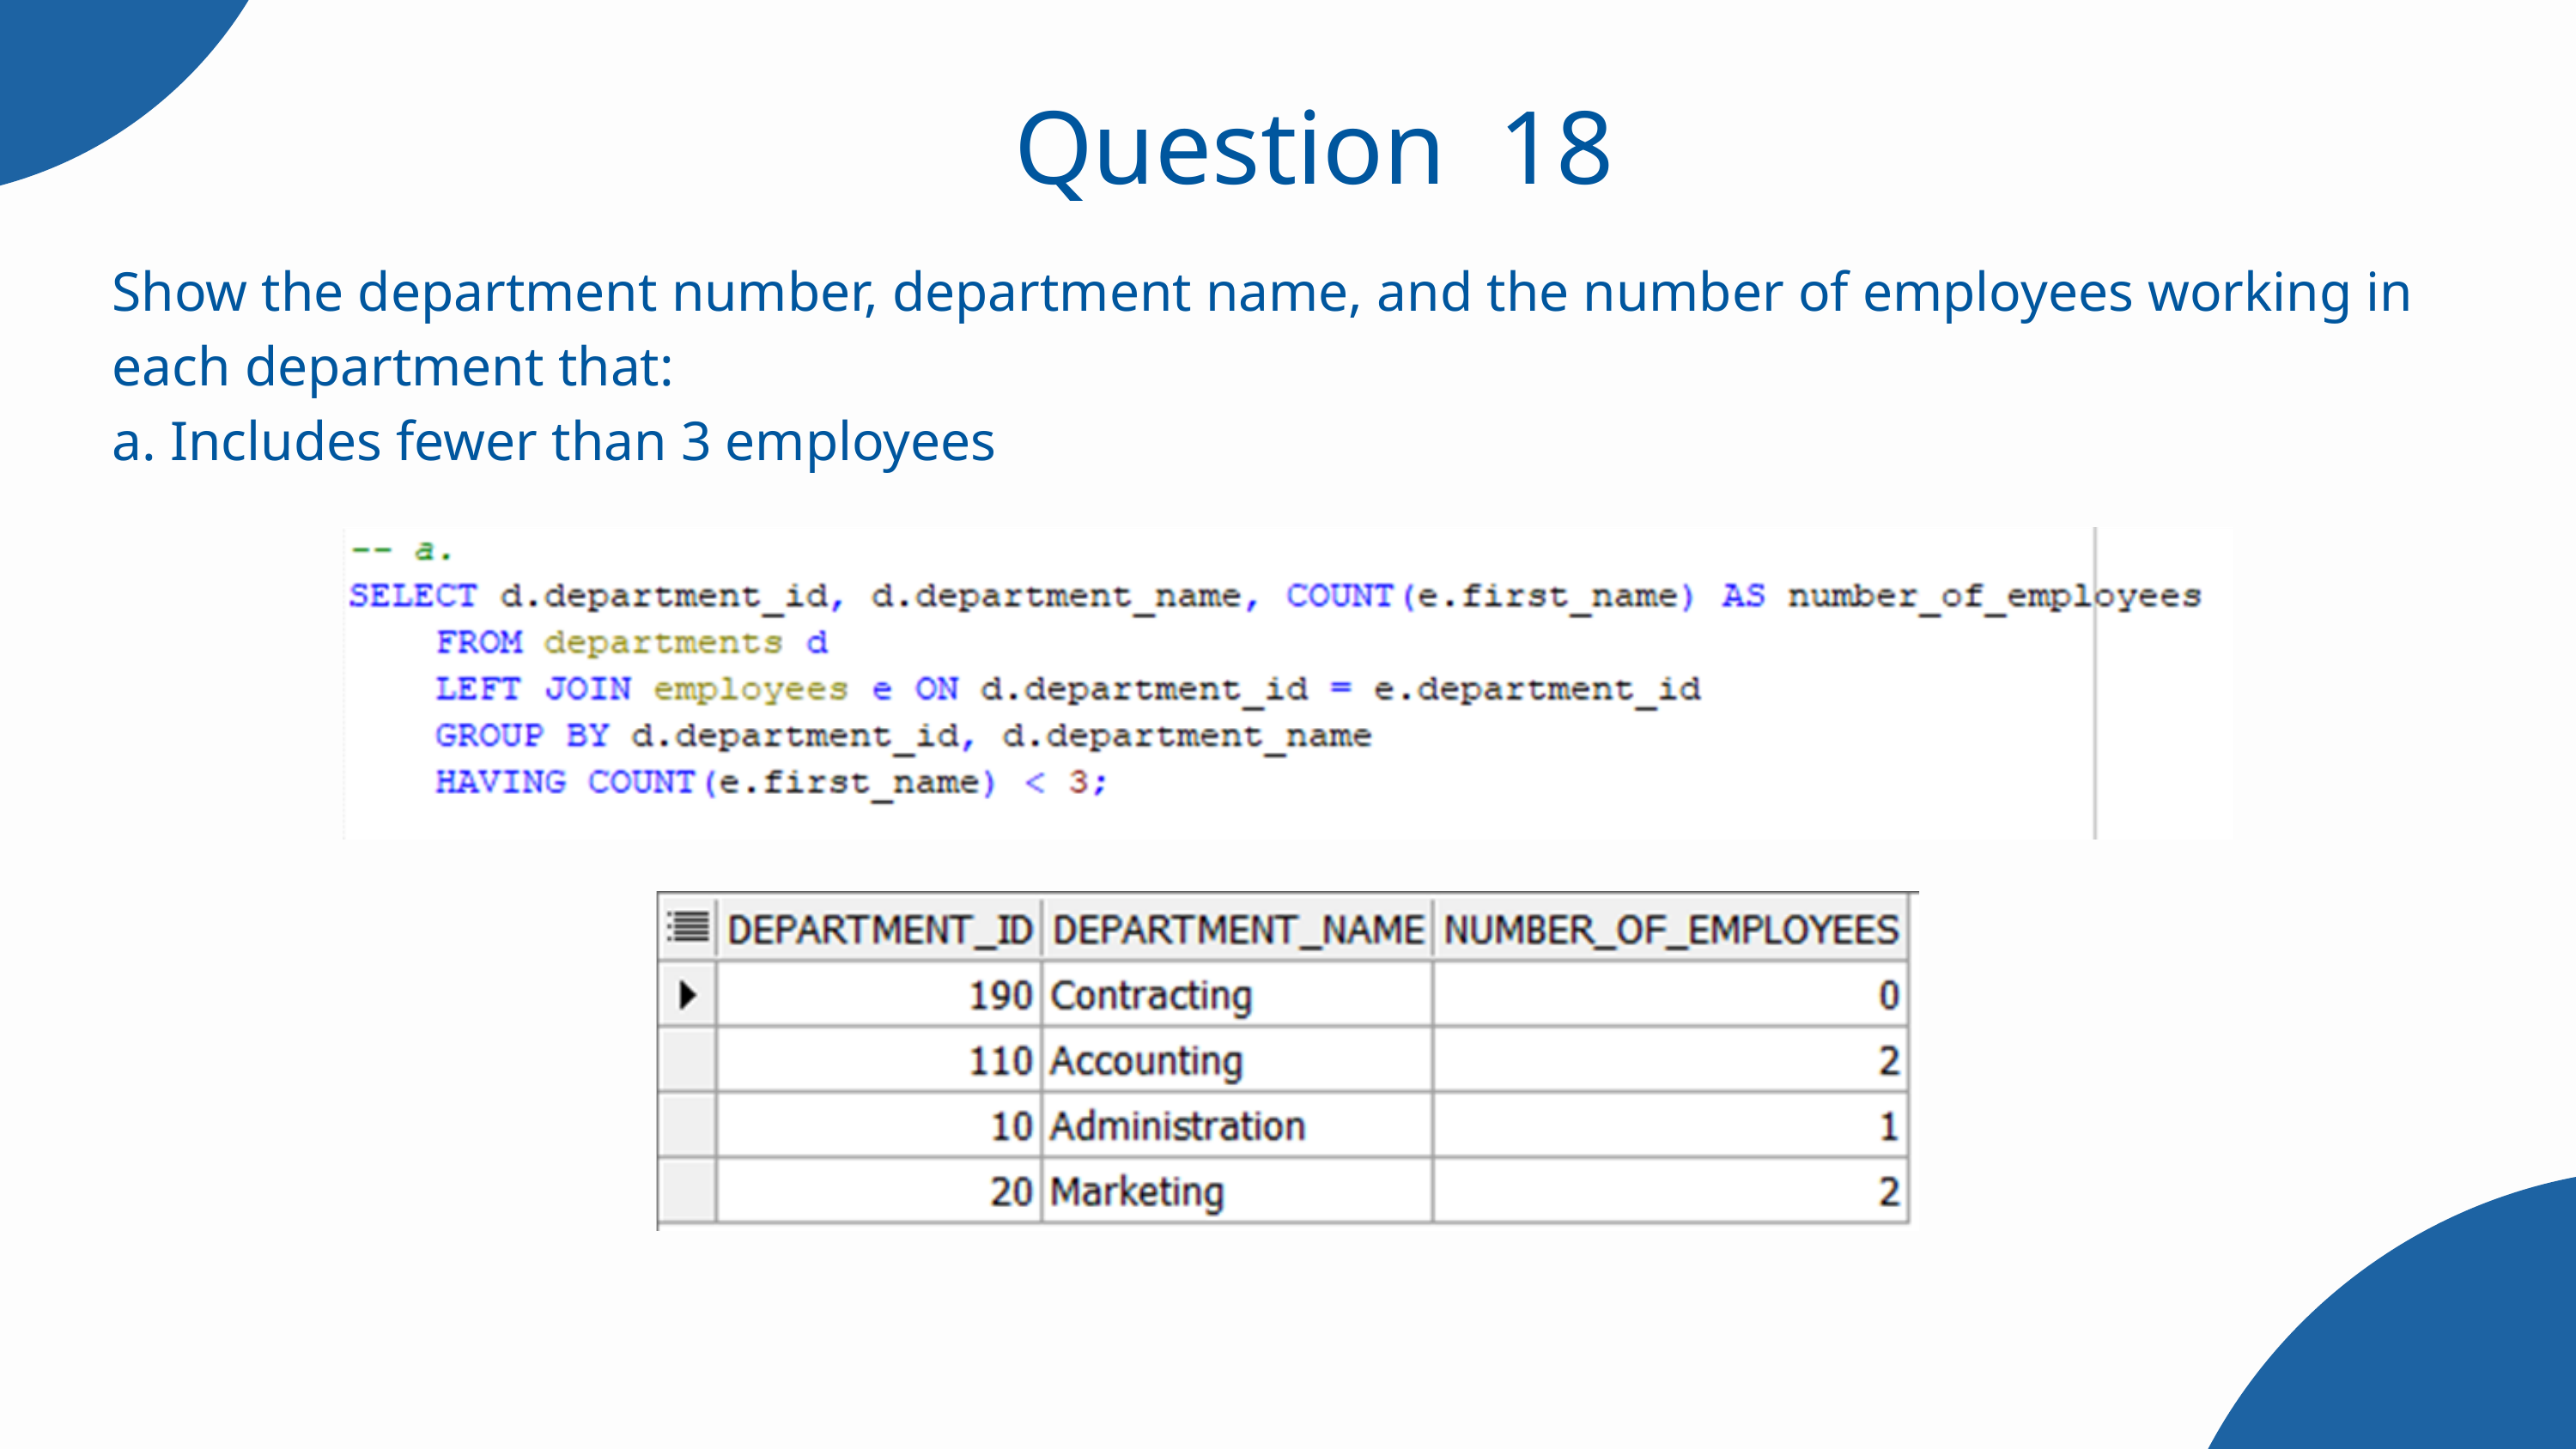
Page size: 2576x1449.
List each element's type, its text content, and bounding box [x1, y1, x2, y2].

text_box Question 18 [964, 63, 1664, 204]
text_box Show the department number, department name, and the number of employees working in each department that: a. Includes fewer than 3 employees [112, 246, 2464, 547]
text_box [656, 891, 1920, 1231]
text_box [343, 547, 2233, 840]
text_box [0, 0, 311, 200]
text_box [2146, 1167, 2576, 1449]
